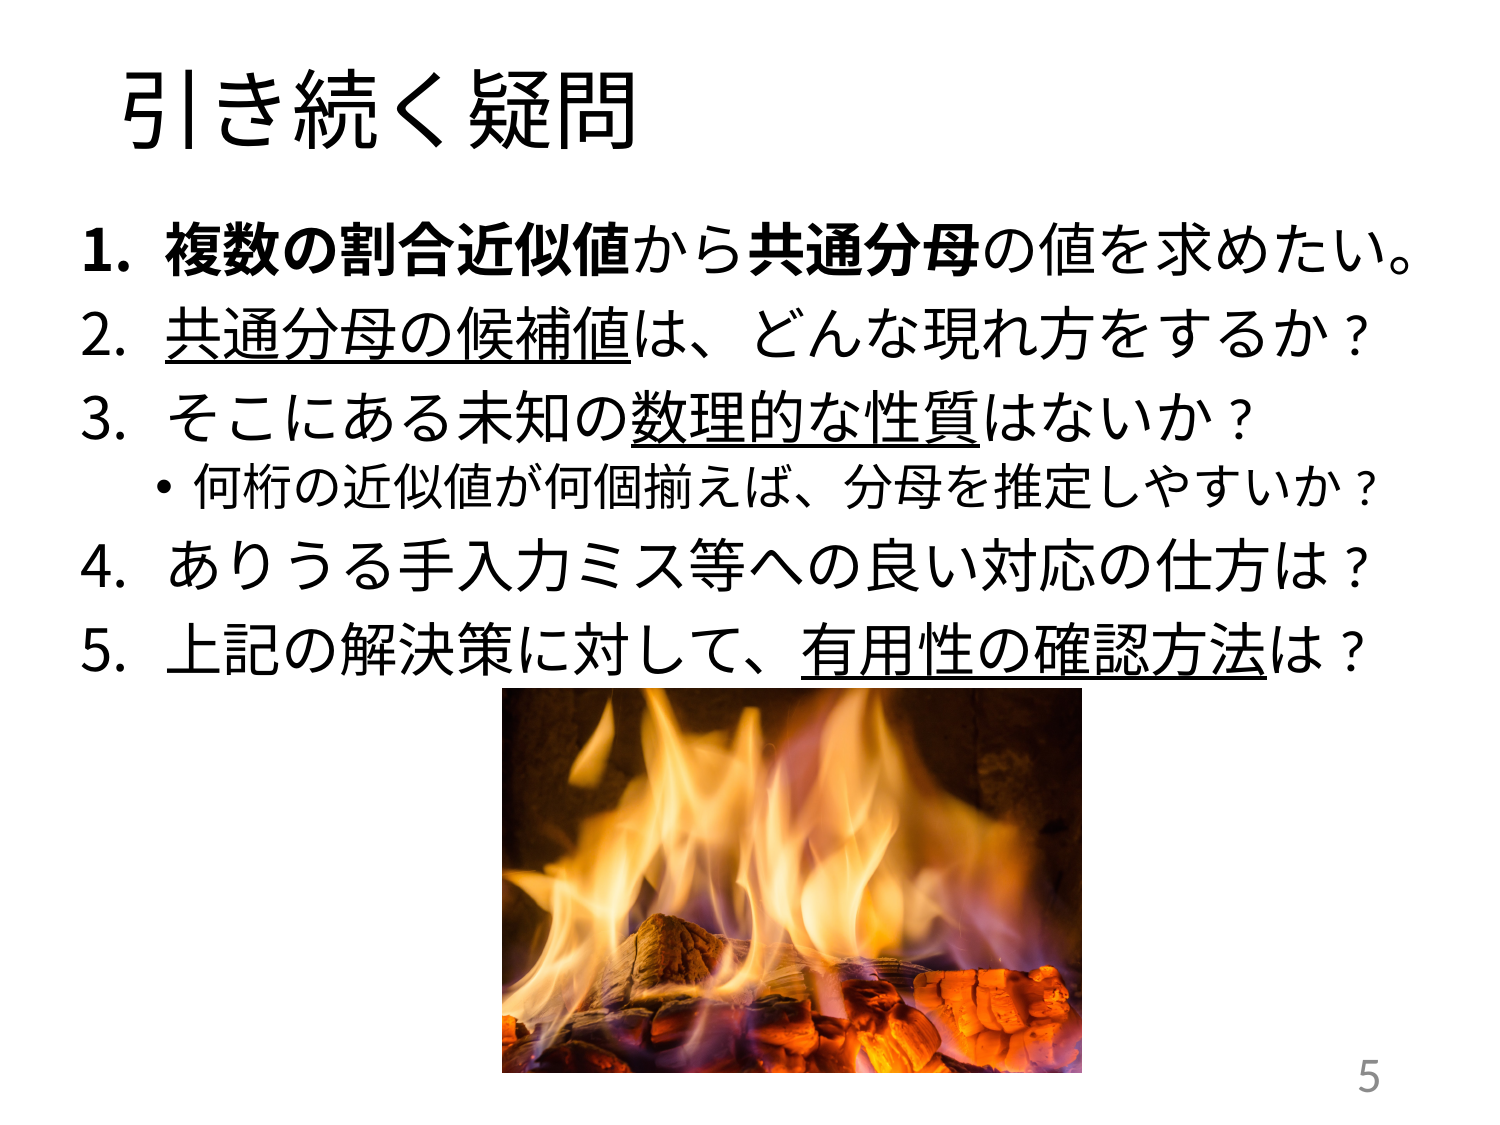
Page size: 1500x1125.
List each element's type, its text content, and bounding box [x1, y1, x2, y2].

list 複数の割合近似値から共通分母の値を求めたい。 共通分母の候補値は、どんな現れ方をするか? そこにある未知の数理的な性質はないか? 何桁の近似値が何個揃えば、分母を推定しやすいか? ありうる手入力ミス等への良い対応の仕方は? 上記の解決策に対して、有用性の確認方法は? [65, 213, 1438, 1014]
slide_number 5 [1059, 1042, 1397, 1103]
picture [502, 688, 1082, 1073]
title 引き続く疑問 [103, 59, 1397, 169]
